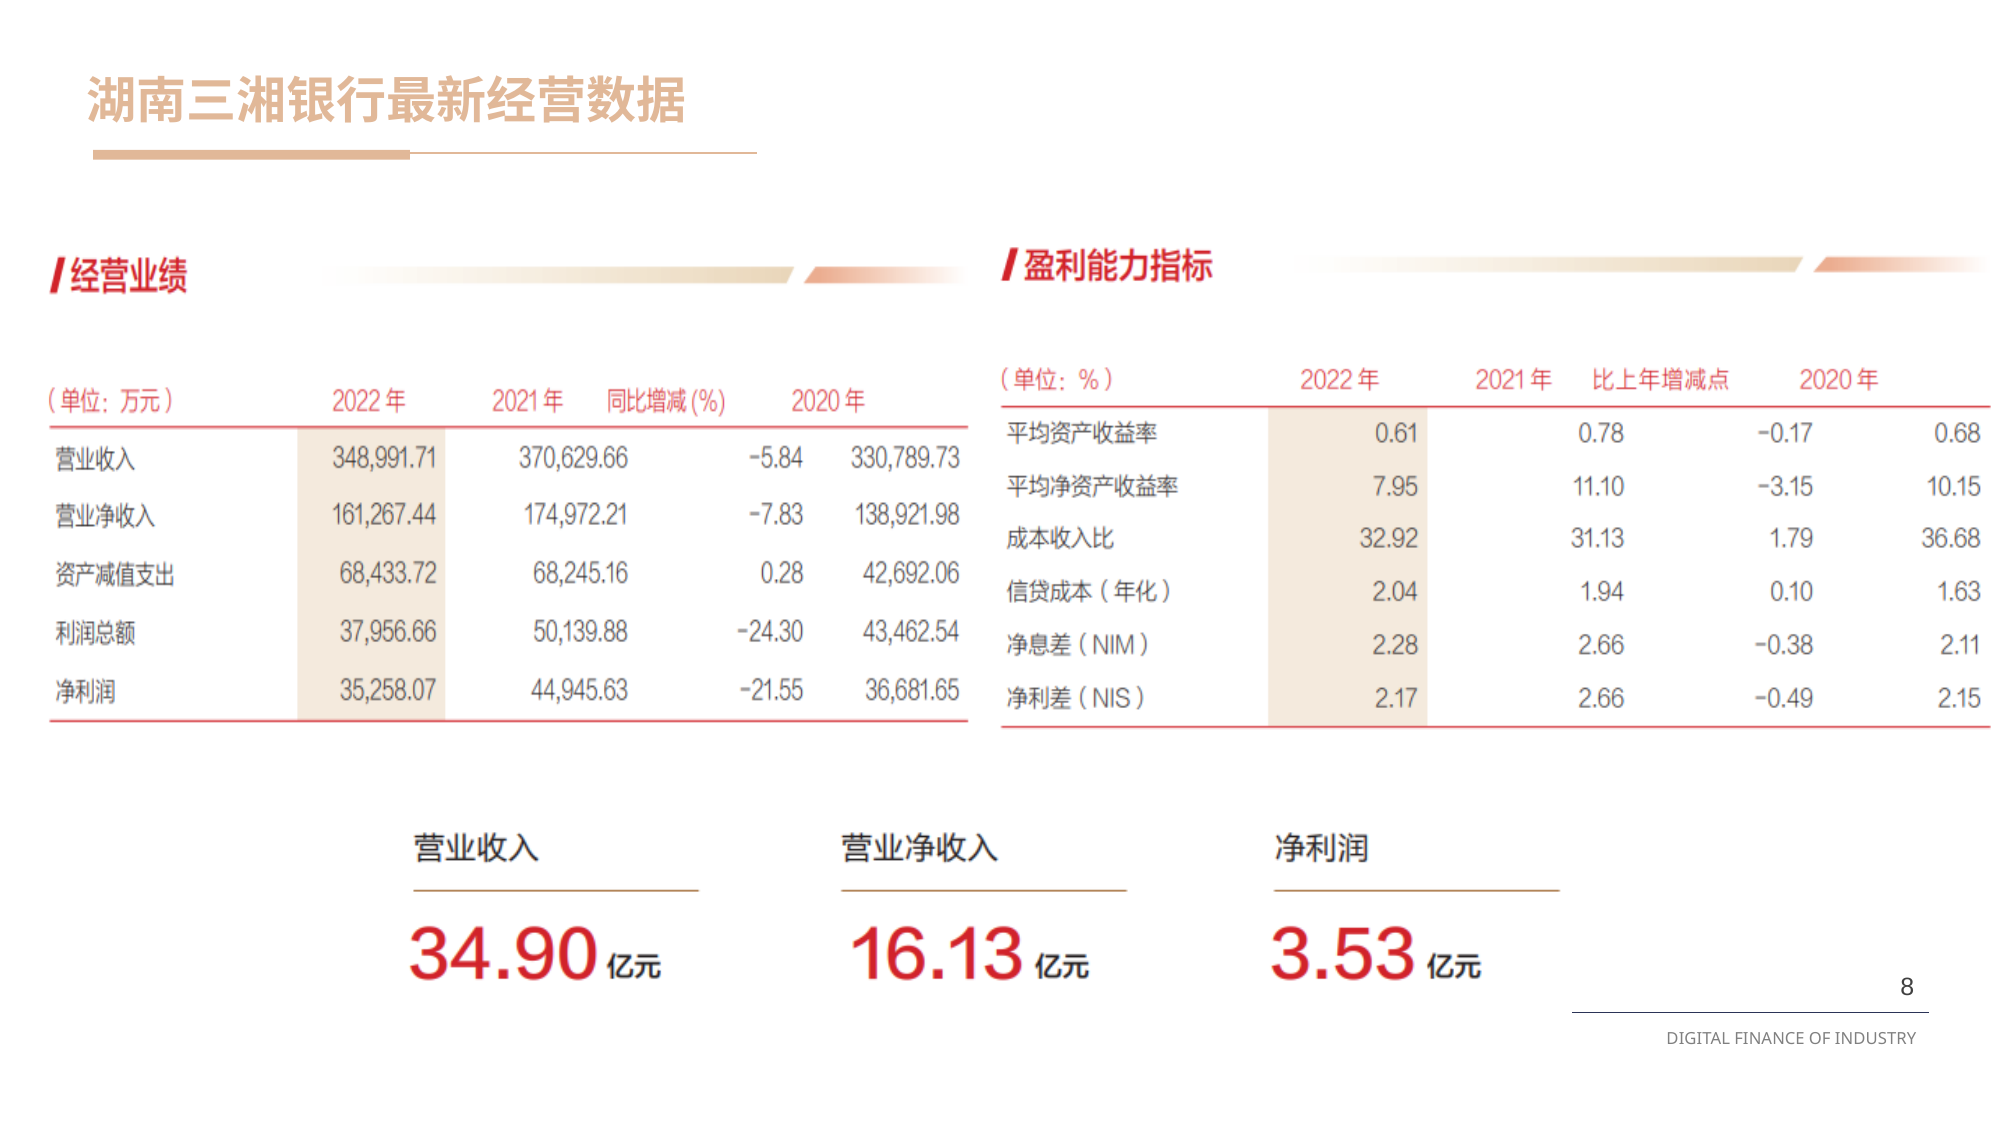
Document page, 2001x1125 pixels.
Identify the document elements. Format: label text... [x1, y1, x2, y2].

picture [992, 236, 2000, 738]
slide_number 8 [1842, 959, 1930, 1012]
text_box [71, 61, 1930, 160]
picture [34, 236, 974, 728]
picture [381, 808, 1585, 1012]
